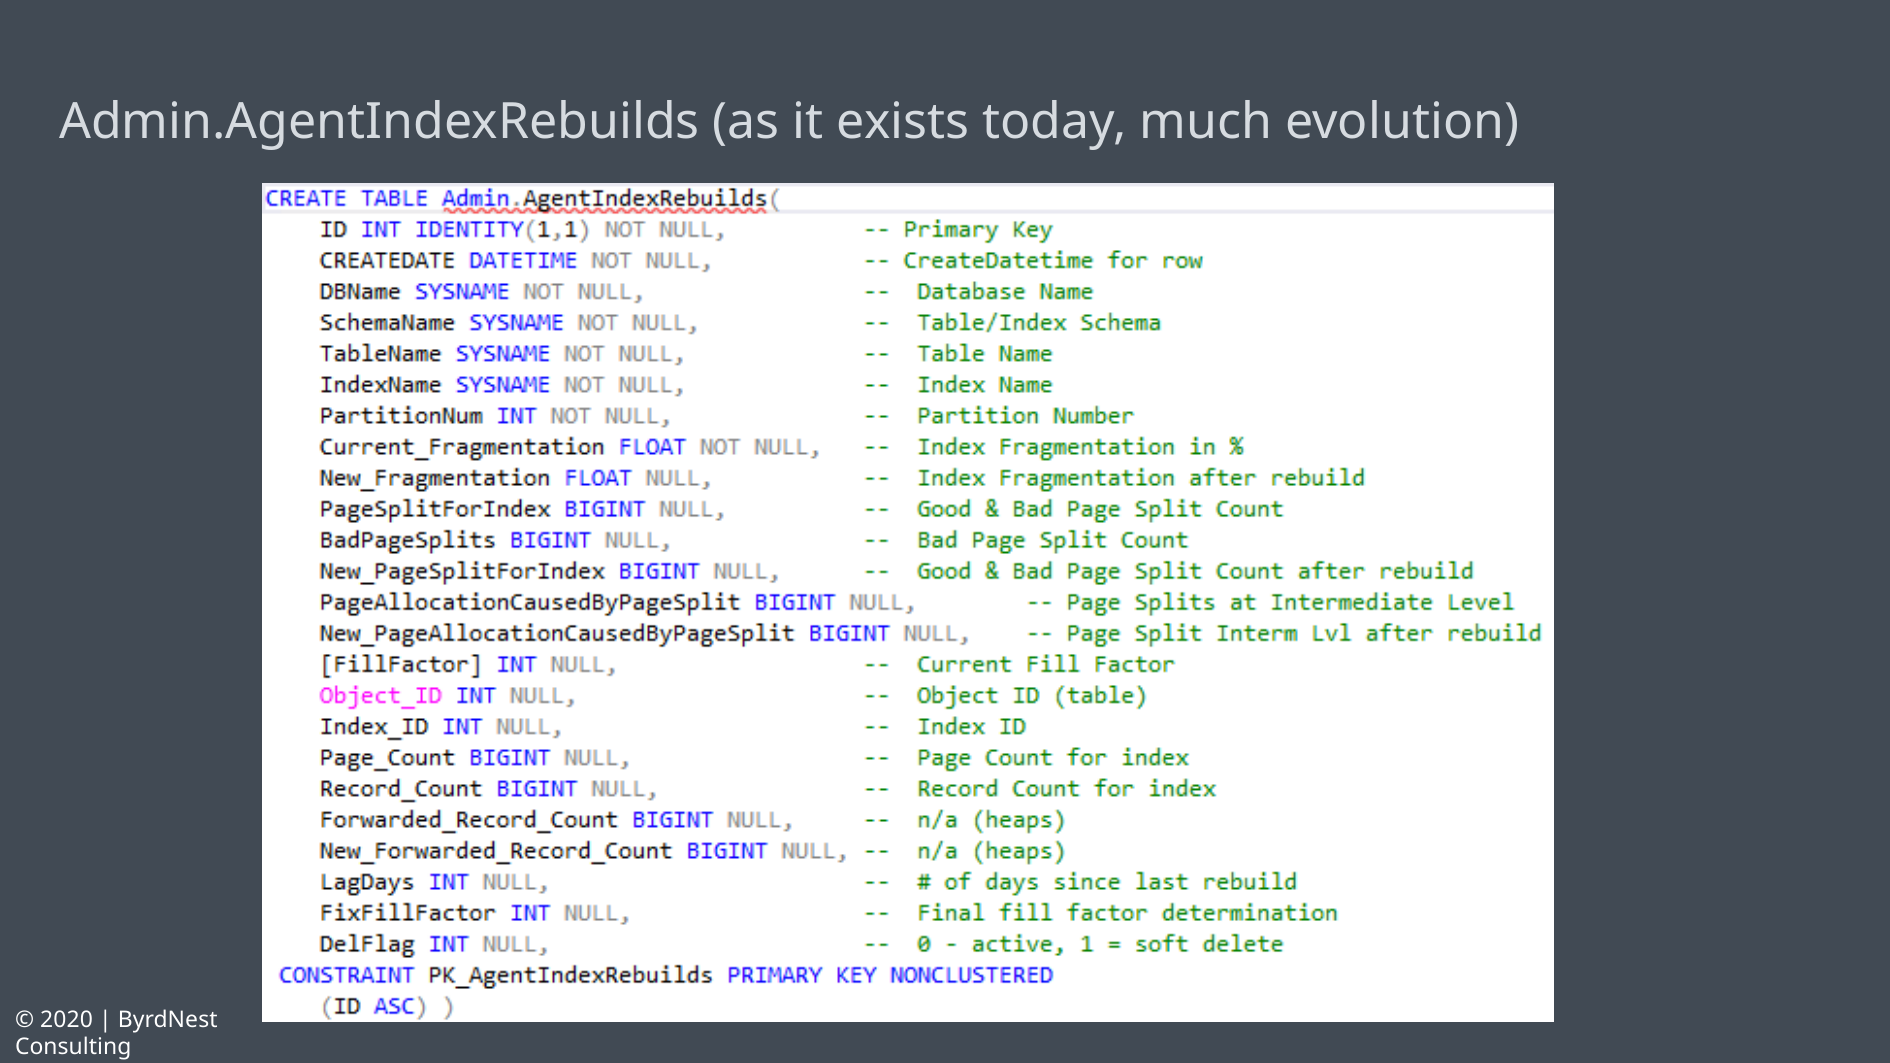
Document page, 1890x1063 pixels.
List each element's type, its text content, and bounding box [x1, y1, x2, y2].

text_box © 2020 | ByrdNest Consulting [0, 1001, 337, 1062]
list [261, 182, 1555, 1022]
title Admin.AgentIndexRebuilds (as it exists today, much evolution) [59, 59, 1831, 178]
